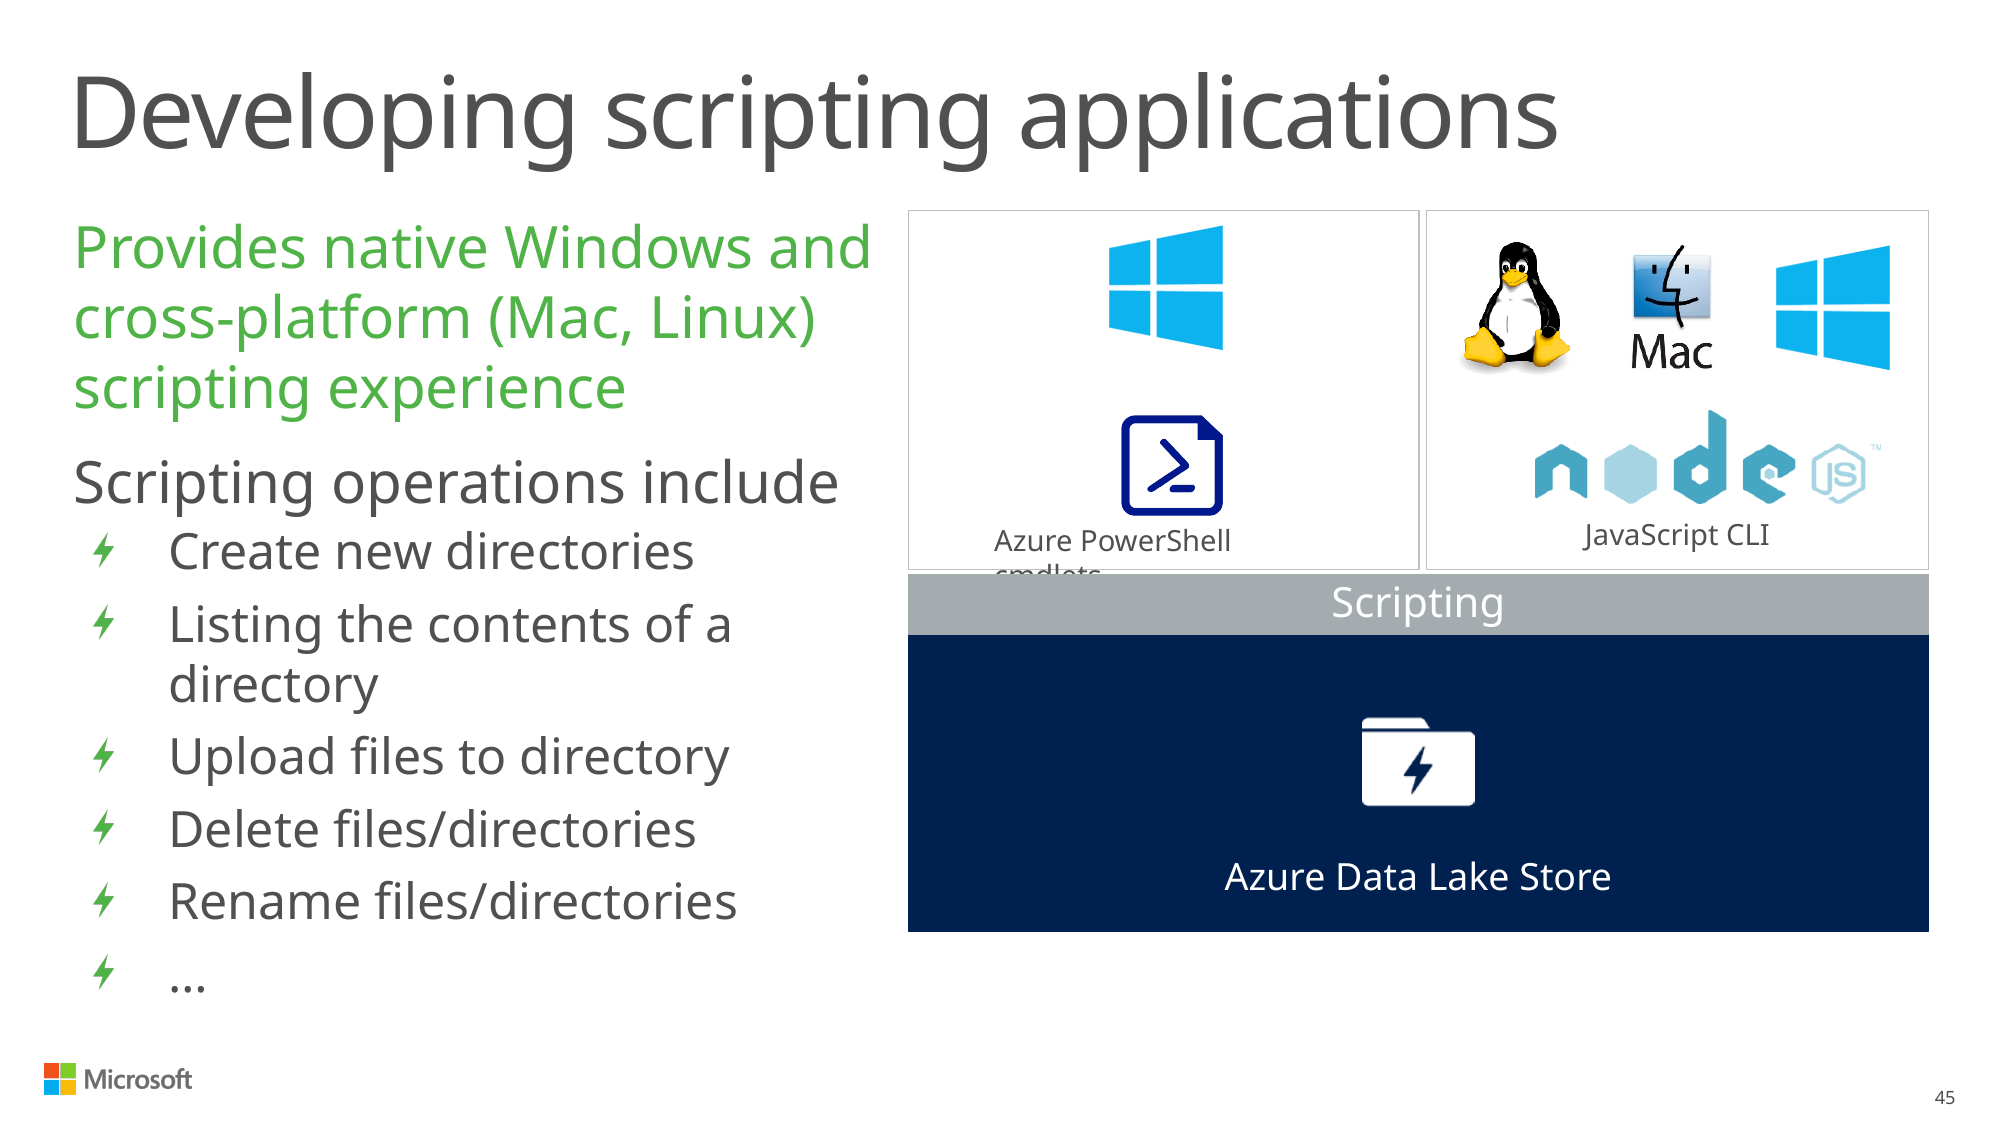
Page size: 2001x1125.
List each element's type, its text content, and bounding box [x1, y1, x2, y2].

picture [93, 737, 114, 773]
picture [93, 882, 114, 918]
title Developing scripting applications [44, 47, 1957, 196]
picture [93, 532, 114, 568]
slide_number 45 [1864, 1087, 1956, 1110]
picture [93, 954, 114, 990]
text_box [908, 210, 1929, 935]
picture [93, 809, 114, 845]
list Provides native Windows and cross-platform (Mac, Linux) scripting experience Scripting operations include Create new directories Listing the contents of a directory Upload files to directory Delete files/directories Rename files/directories … [43, 210, 905, 1044]
picture [44, 1063, 192, 1095]
picture [93, 604, 114, 640]
